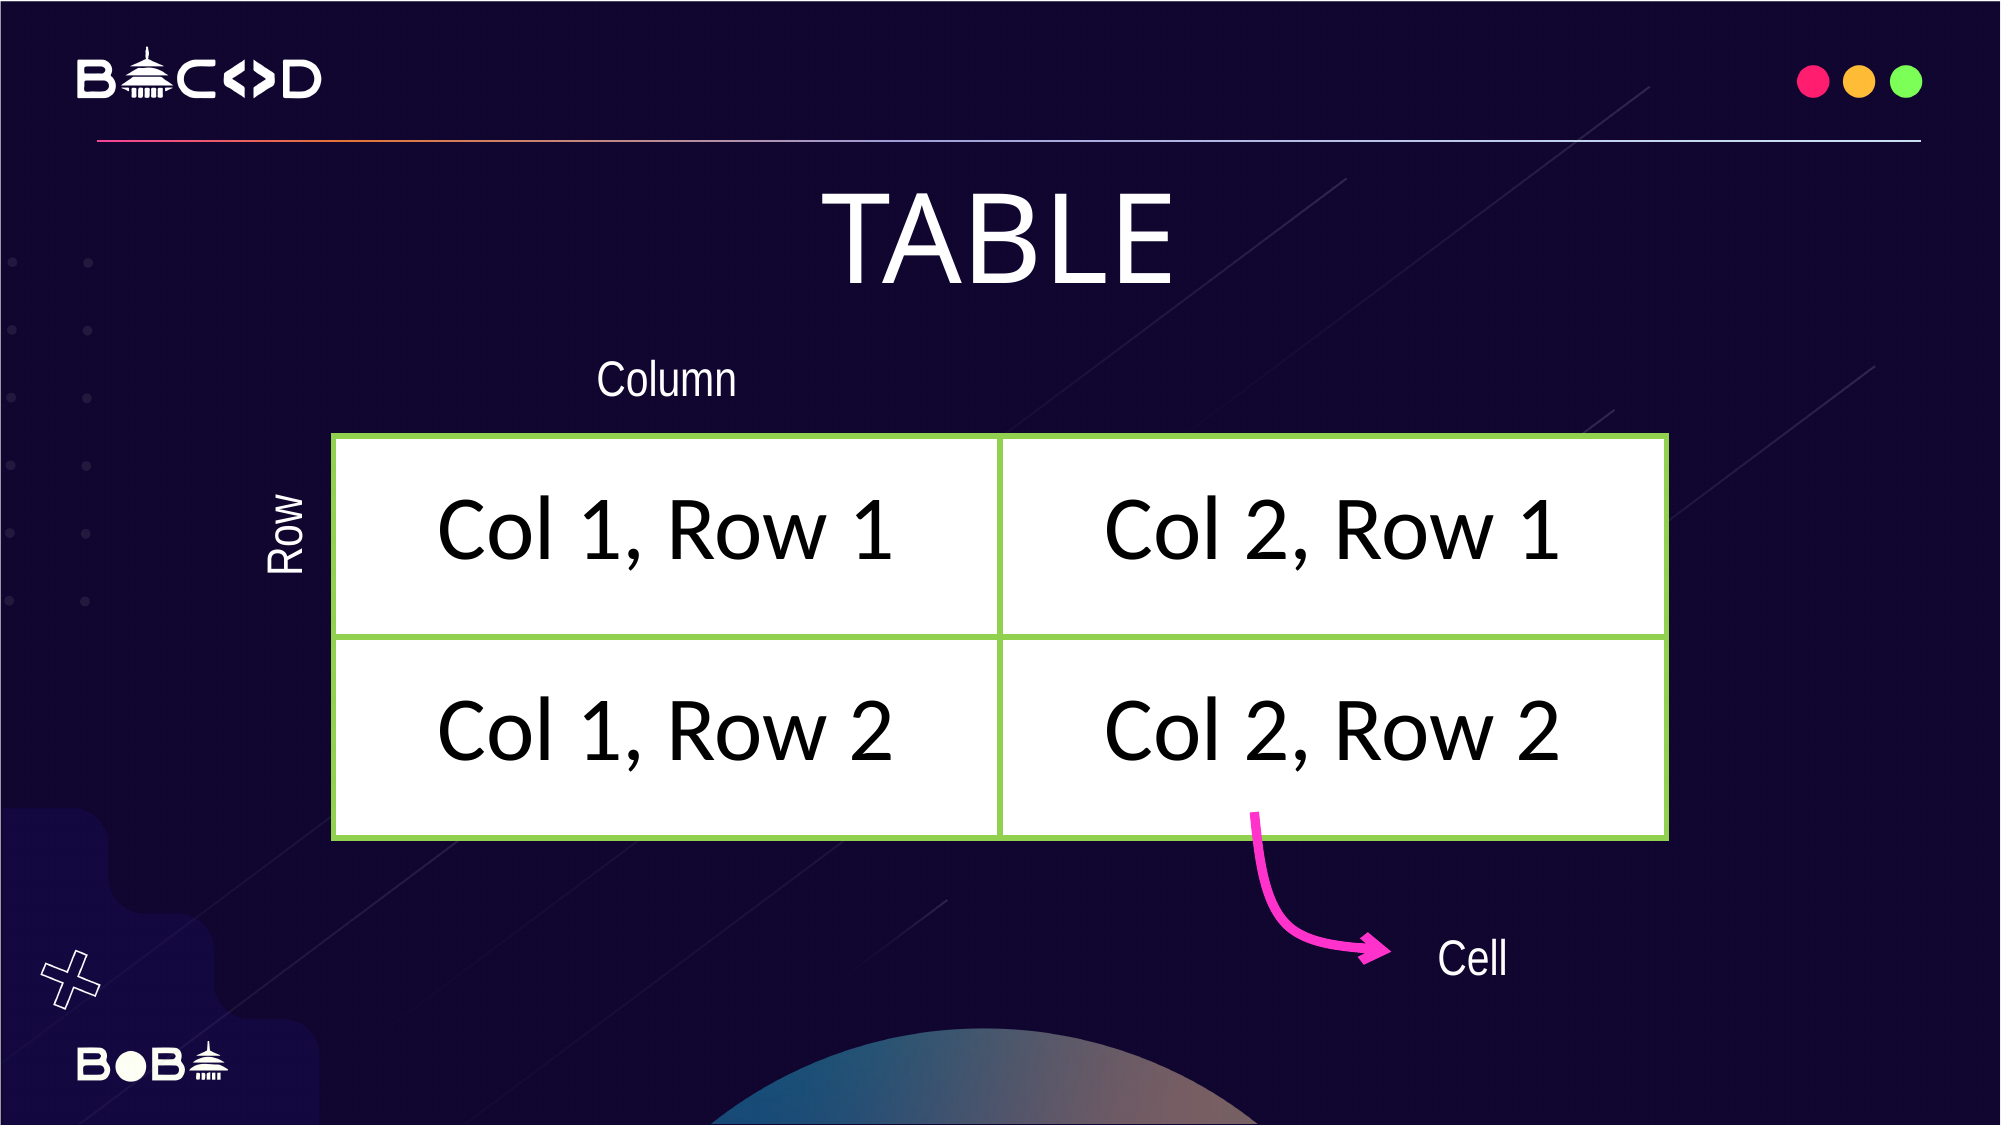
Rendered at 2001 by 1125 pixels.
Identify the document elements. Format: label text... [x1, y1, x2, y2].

picture [0, 0, 2001, 1125]
text_box Row [244, 434, 320, 637]
text_box [1253, 811, 1359, 943]
text_box Cell [1325, 918, 1619, 994]
table_header Col 1, Row 1 [336, 439, 997, 634]
table_cell Col 2, Row 2 [1003, 640, 1664, 835]
table_cell Col 1, Row 2 [336, 640, 997, 835]
table_header Col 2, Row 1 [1003, 439, 1664, 634]
text_box TABLE [0, 150, 2000, 316]
text_box Column [333, 338, 1000, 414]
